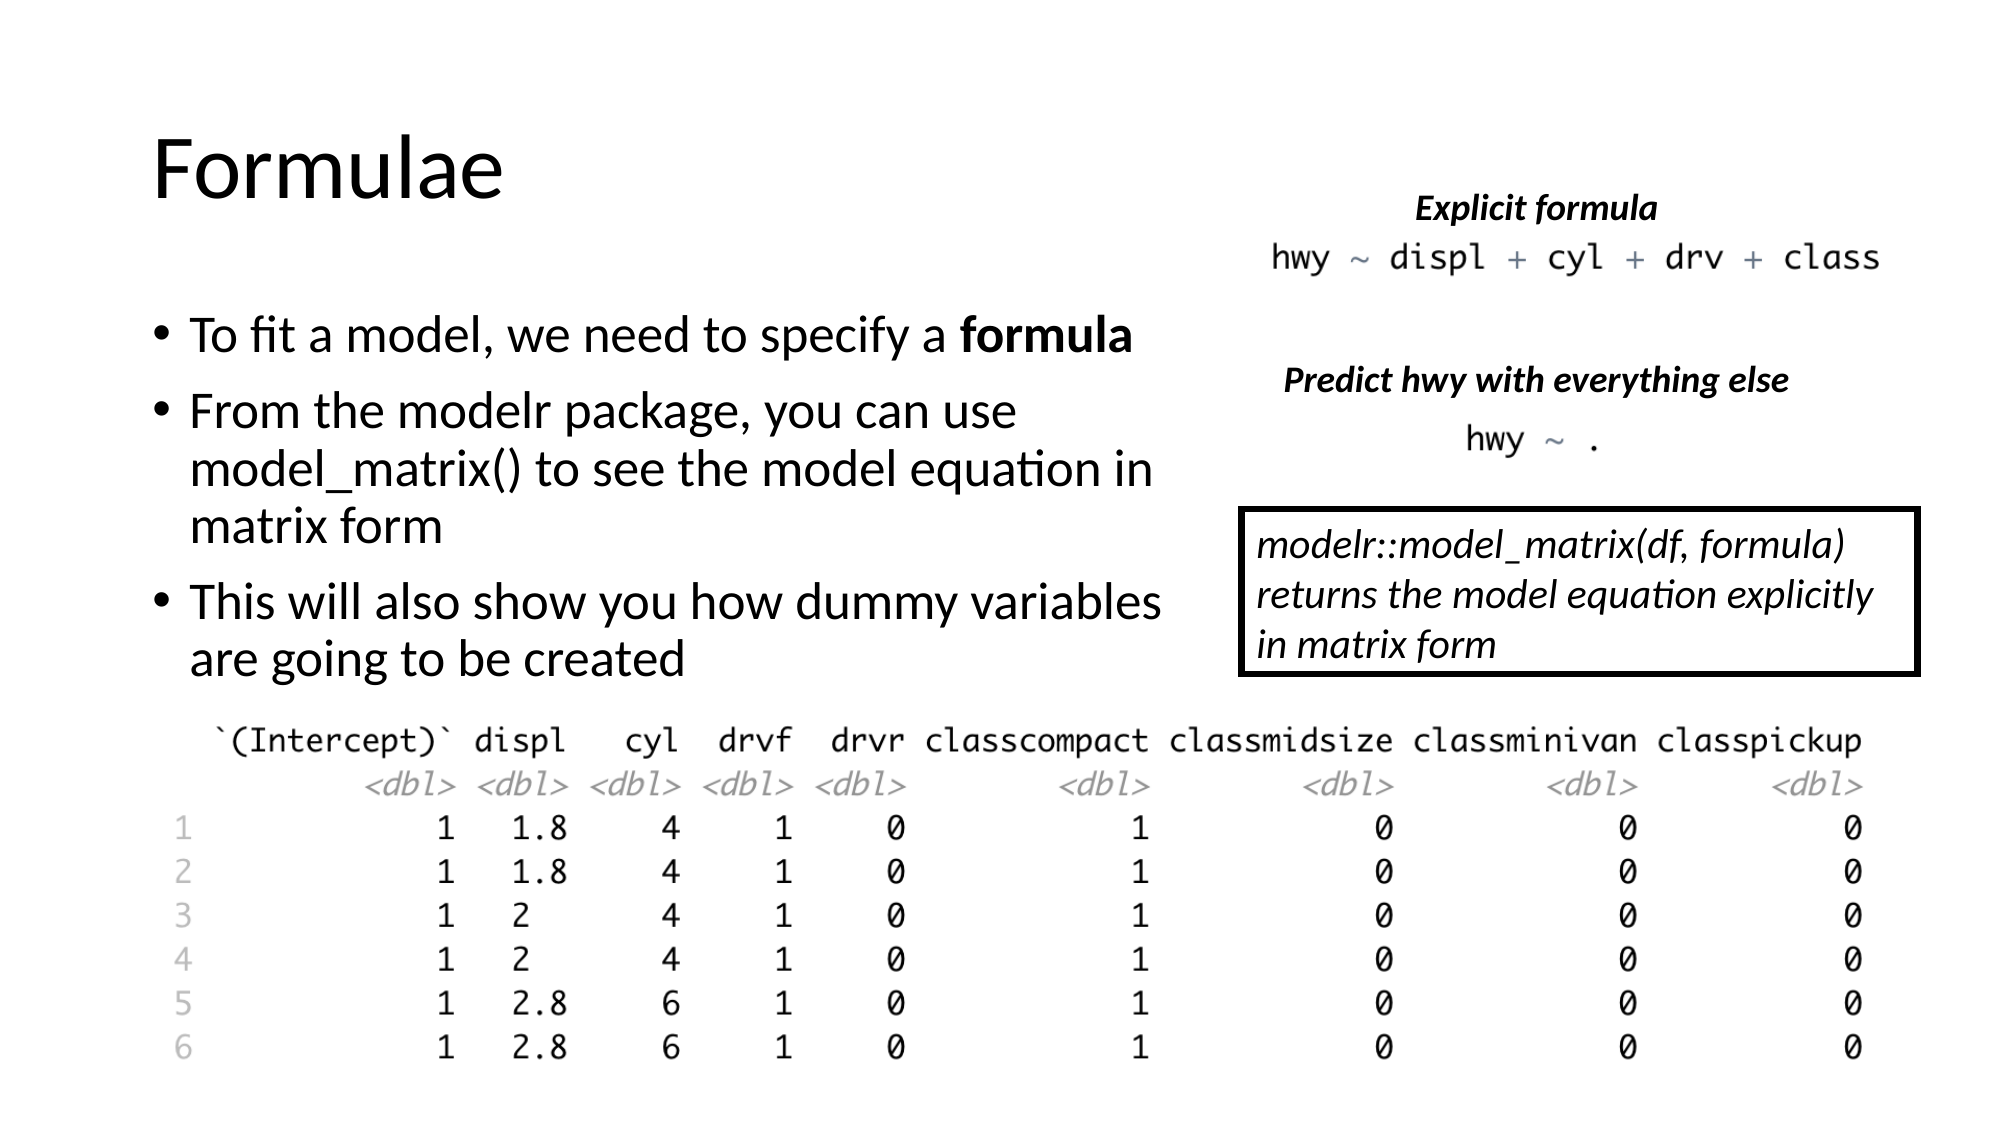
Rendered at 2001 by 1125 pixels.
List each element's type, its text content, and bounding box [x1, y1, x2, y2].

picture [163, 716, 1891, 1073]
text_box Predict hwy with everything else [1268, 347, 1806, 407]
picture [1268, 236, 1891, 285]
list To fit a model, we need to specify a formula From the modelr package, you can use model_matrix() to see the model equation in matrix form This will also show you how dummy variables are going to be created [137, 299, 1212, 701]
text_box Explicit formula [1400, 175, 1674, 236]
text_box modelr::model_matrix(df, formula) returns the model equation explicitly in matrix form [1240, 508, 1918, 675]
picture [1458, 415, 1616, 468]
title Formulae [137, 59, 1863, 278]
